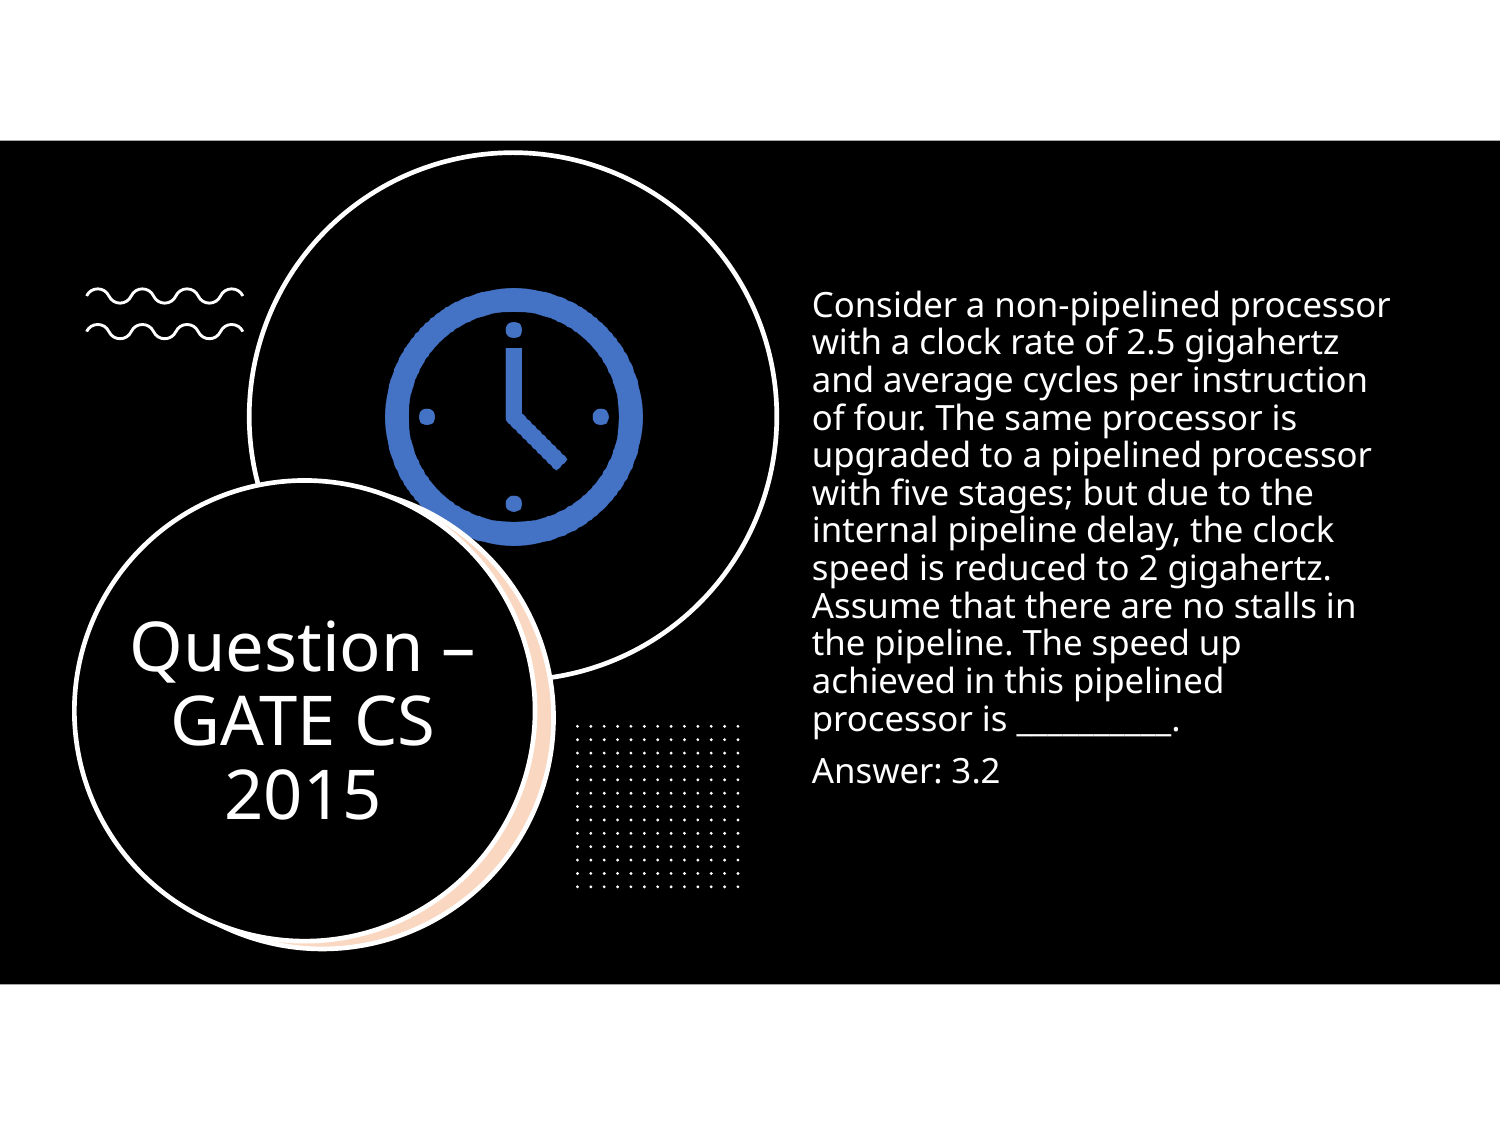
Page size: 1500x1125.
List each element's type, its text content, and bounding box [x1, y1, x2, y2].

list Consider a non-pipelined processor with a clock rate of 2.5 gigahertz and average cycles per instruction of four. The same processor is upgraded to a pipelined processor with five stages; but due to the internal pipeline delay, the clock speed is reduced to 2 gigahertz. Assume that there are no stalls in the pipeline. The speed up achieved in this pipelined processor is __________. Answer: 3.2 [796, 279, 1409, 816]
text_box [0, 140, 1500, 985]
text_box [248, 151, 778, 679]
text_box [73, 635, 86, 787]
text_box [249, 479, 352, 486]
picture [352, 256, 674, 577]
title Question – GATE CS 2015 [86, 559, 91, 888]
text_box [575, 724, 740, 889]
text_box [91, 486, 554, 949]
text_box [85, 287, 245, 341]
